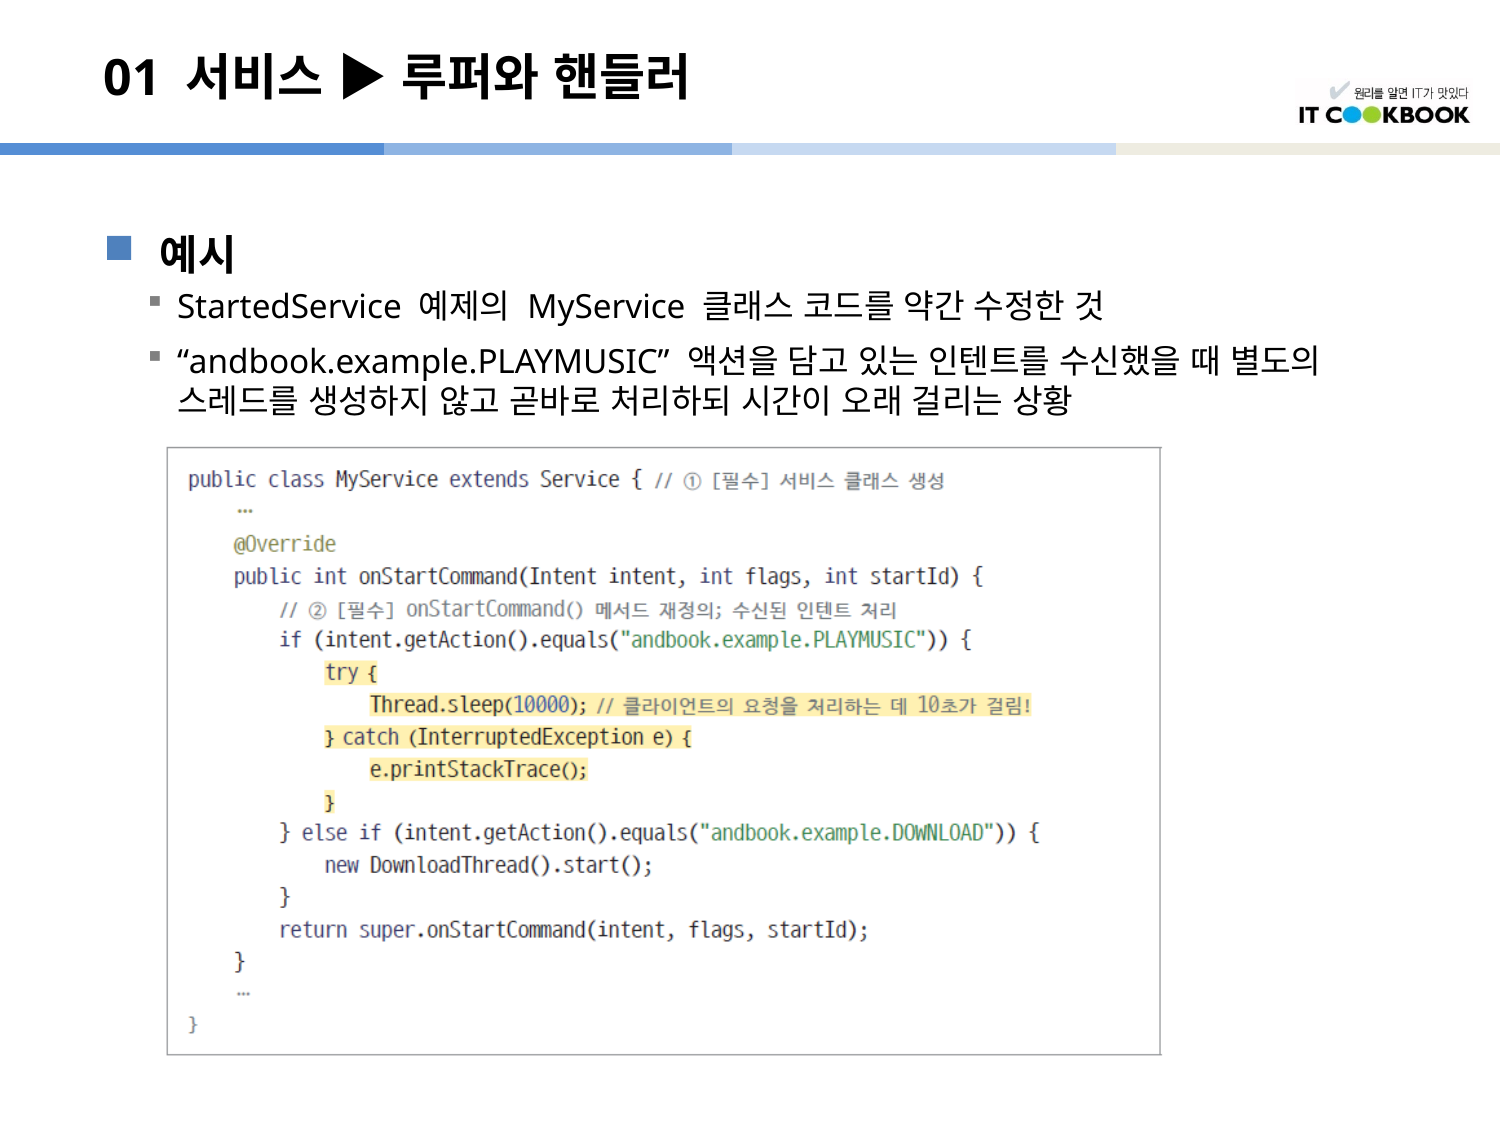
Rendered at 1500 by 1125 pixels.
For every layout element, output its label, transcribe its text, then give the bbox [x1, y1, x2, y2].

picture [159, 438, 1166, 1062]
title 01 서비스 ▶ 루퍼와 핸들러 [88, 30, 1330, 121]
list 예시 StartedService 예제의 MyService 클래스 코드를 약간 수정한 것 “andbook.example.PLAYMUSIC” 액션을 담고 있는 인텐트를 수신했을 때 별도의 스레드를 생성하지 않고 곧바로 처리하되 시간이 오래 걸리는 상황 [88, 196, 1436, 1083]
picture [1295, 78, 1473, 125]
